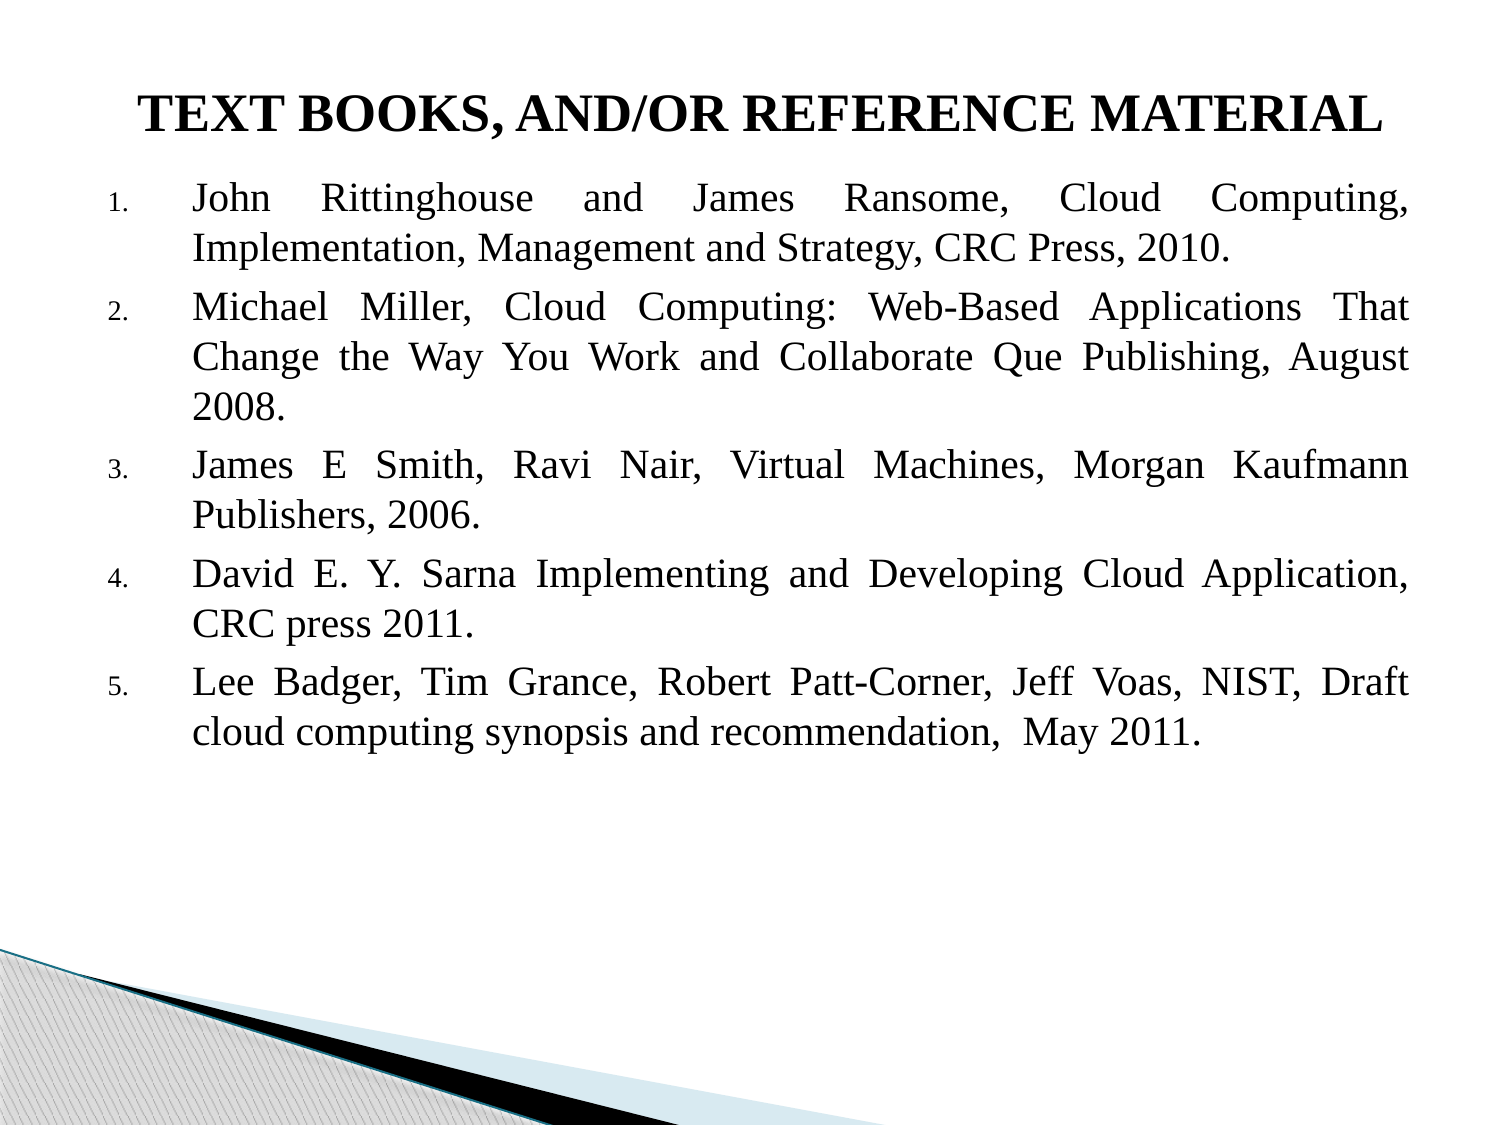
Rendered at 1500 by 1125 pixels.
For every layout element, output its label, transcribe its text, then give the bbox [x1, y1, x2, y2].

list John Rittinghouse and James Ransome, Cloud Computing, Implementation, Management and Strategy, CRC Press, 2010. Michael Miller, Cloud Computing: Web-Based Applications That Change the Way You Work and Collaborate Que Publishing, August 2008. James E Smith, Ravi Nair, Virtual Machines, Morgan Kaufmann Publishers, 2006. David E. Y. Sarna Implementing and Developing Cloud Application, CRC press 2011. Lee Badger, Tim Grance, Robert Patt-Corner, Jeff Voas, NIST, Draft cloud computing synopsis and recommendation, May 2011. [75, 175, 1425, 986]
title TEXT BOOKS, AND/OR REFERENCE MATERIAL [75, 45, 1450, 175]
